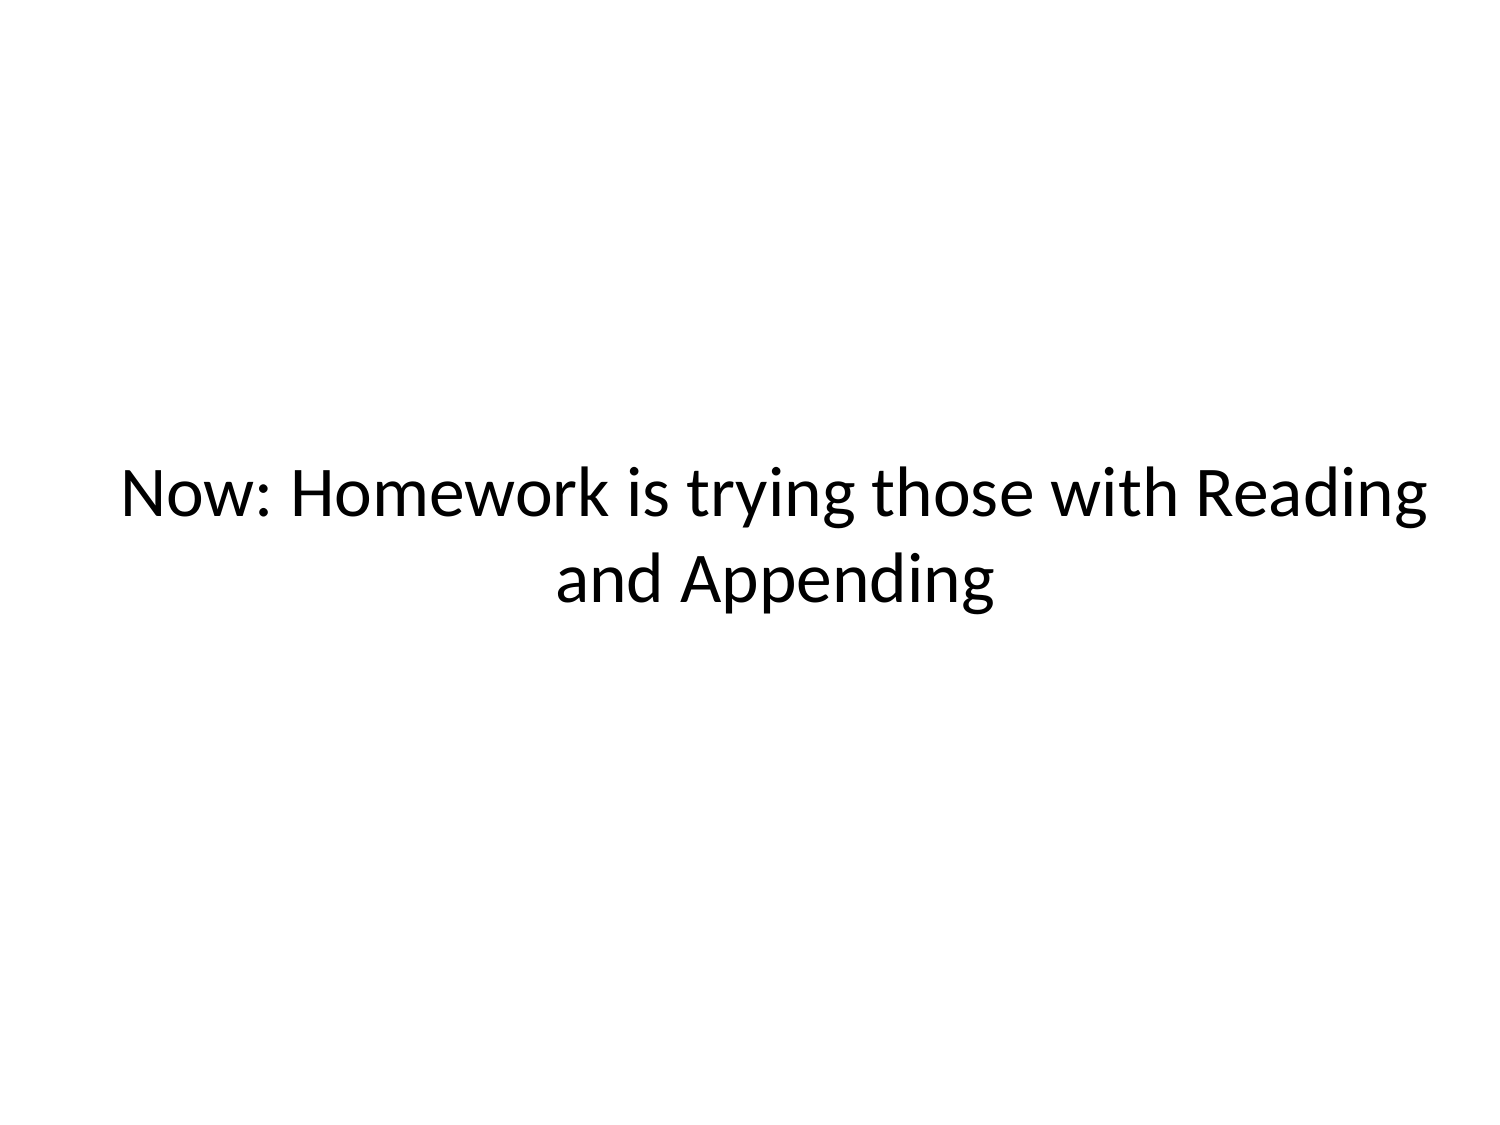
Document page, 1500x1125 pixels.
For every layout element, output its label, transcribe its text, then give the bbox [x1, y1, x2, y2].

title Now: Homework is trying those with Reading and Appending [99, 437, 1450, 625]
